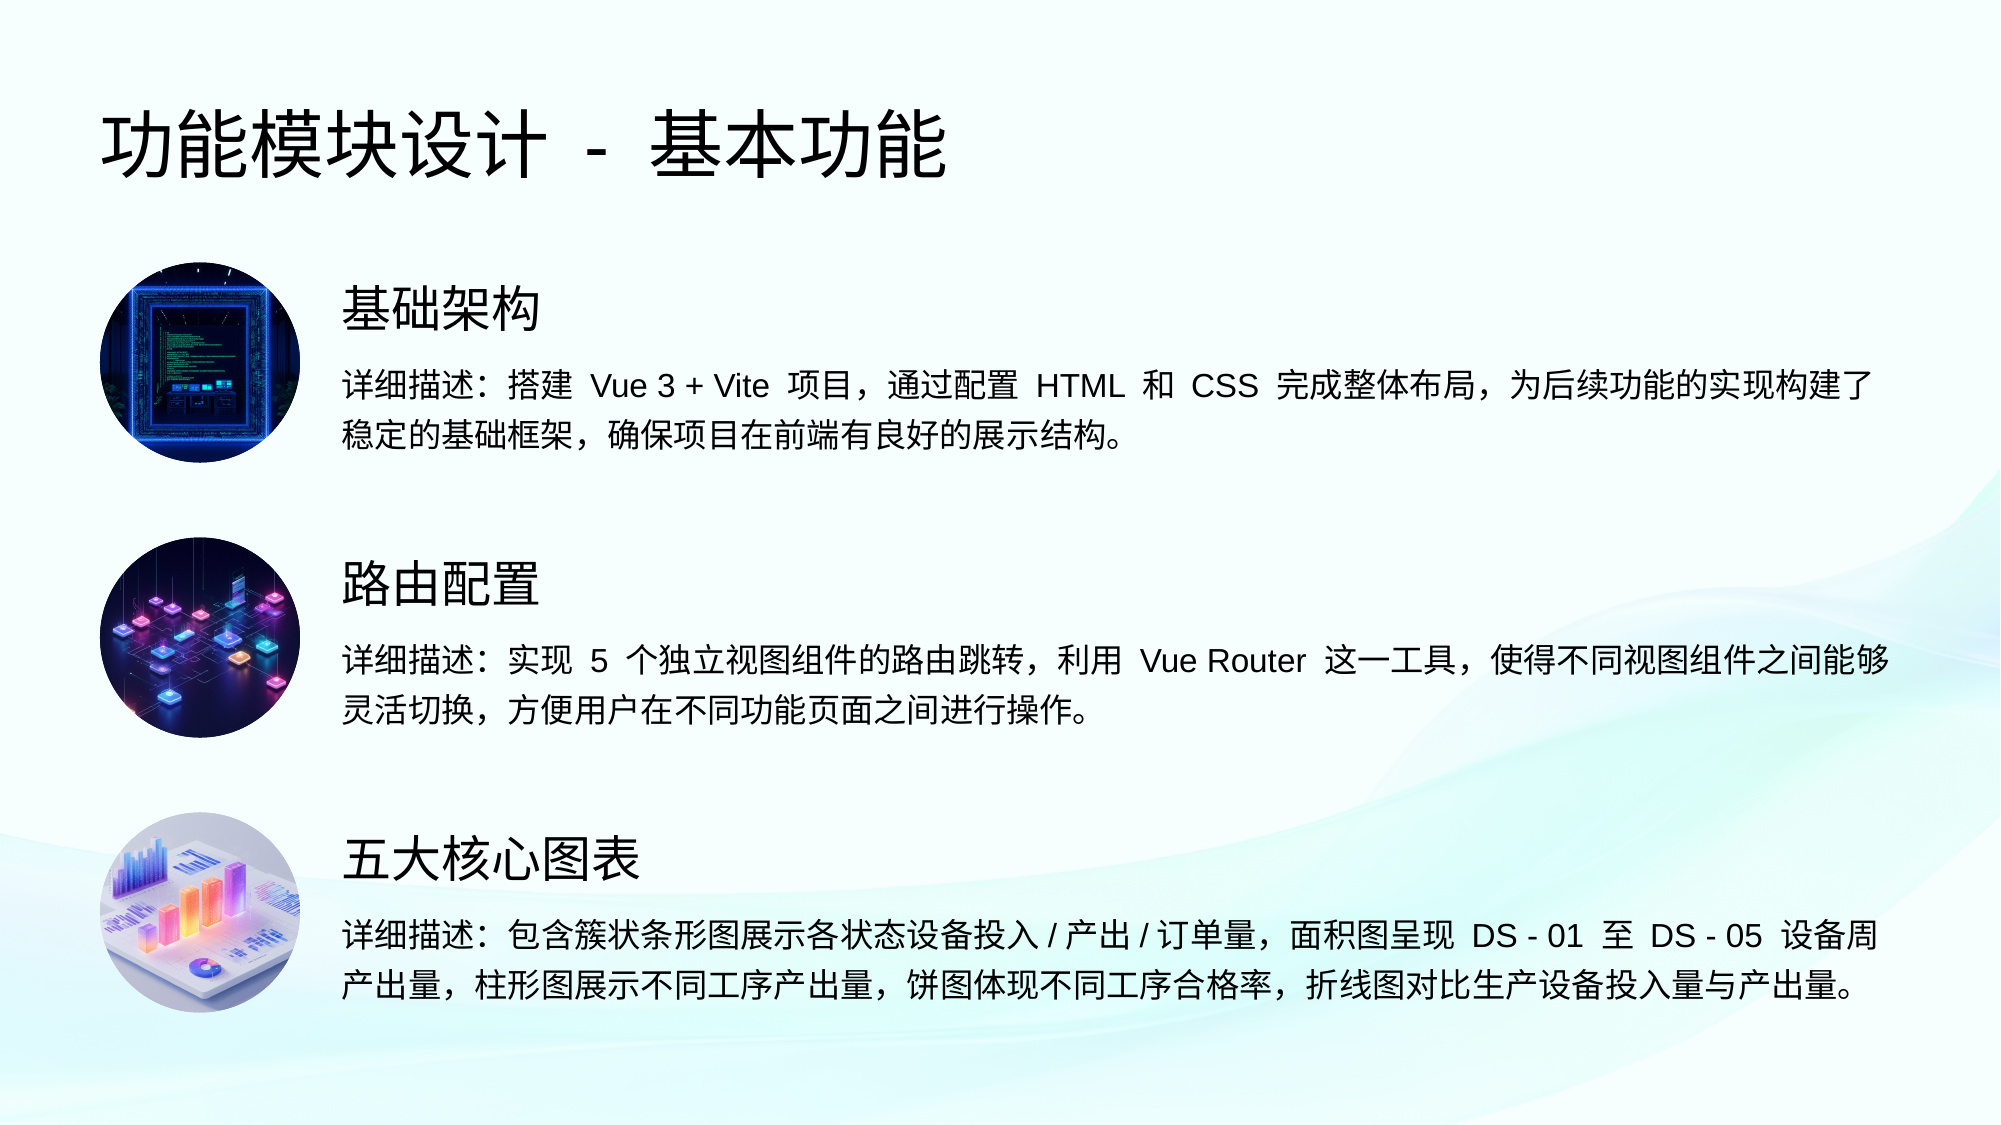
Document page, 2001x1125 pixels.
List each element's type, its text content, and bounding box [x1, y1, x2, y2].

list 基础架构 [341, 270, 1900, 338]
list 详细描述：实现 5 个独立视图组件的路由跳转，利用 Vue Router 这一工具，使得不同视图组件之间能够灵活切换，方便用户在不同功能页面之间进行操作。 [341, 629, 1900, 730]
title 功能模块设计 - 基本功能 [99, 87, 1900, 188]
list 路由配置 [341, 545, 1900, 613]
list 五大核心图表 [341, 820, 1900, 888]
picture [99, 537, 300, 738]
picture [99, 812, 300, 1013]
picture [99, 262, 300, 463]
list 详细描述：搭建 Vue 3 + Vite 项目，通过配置 HTML 和 CSS 完成整体布局，为后续功能的实现构建了稳定的基础框架，确保项目在前端有良好的展示结构。 [341, 354, 1900, 455]
list 详细描述：包含簇状条形图展示各状态设备投入/产出/订单量，面积图呈现 DS - 01 至 DS - 05 设备周产出量，柱形图展示不同工序产出量，饼图体现不同工序合格率，折线图对比生产设备投入量与产出量。 [341, 904, 1900, 1005]
